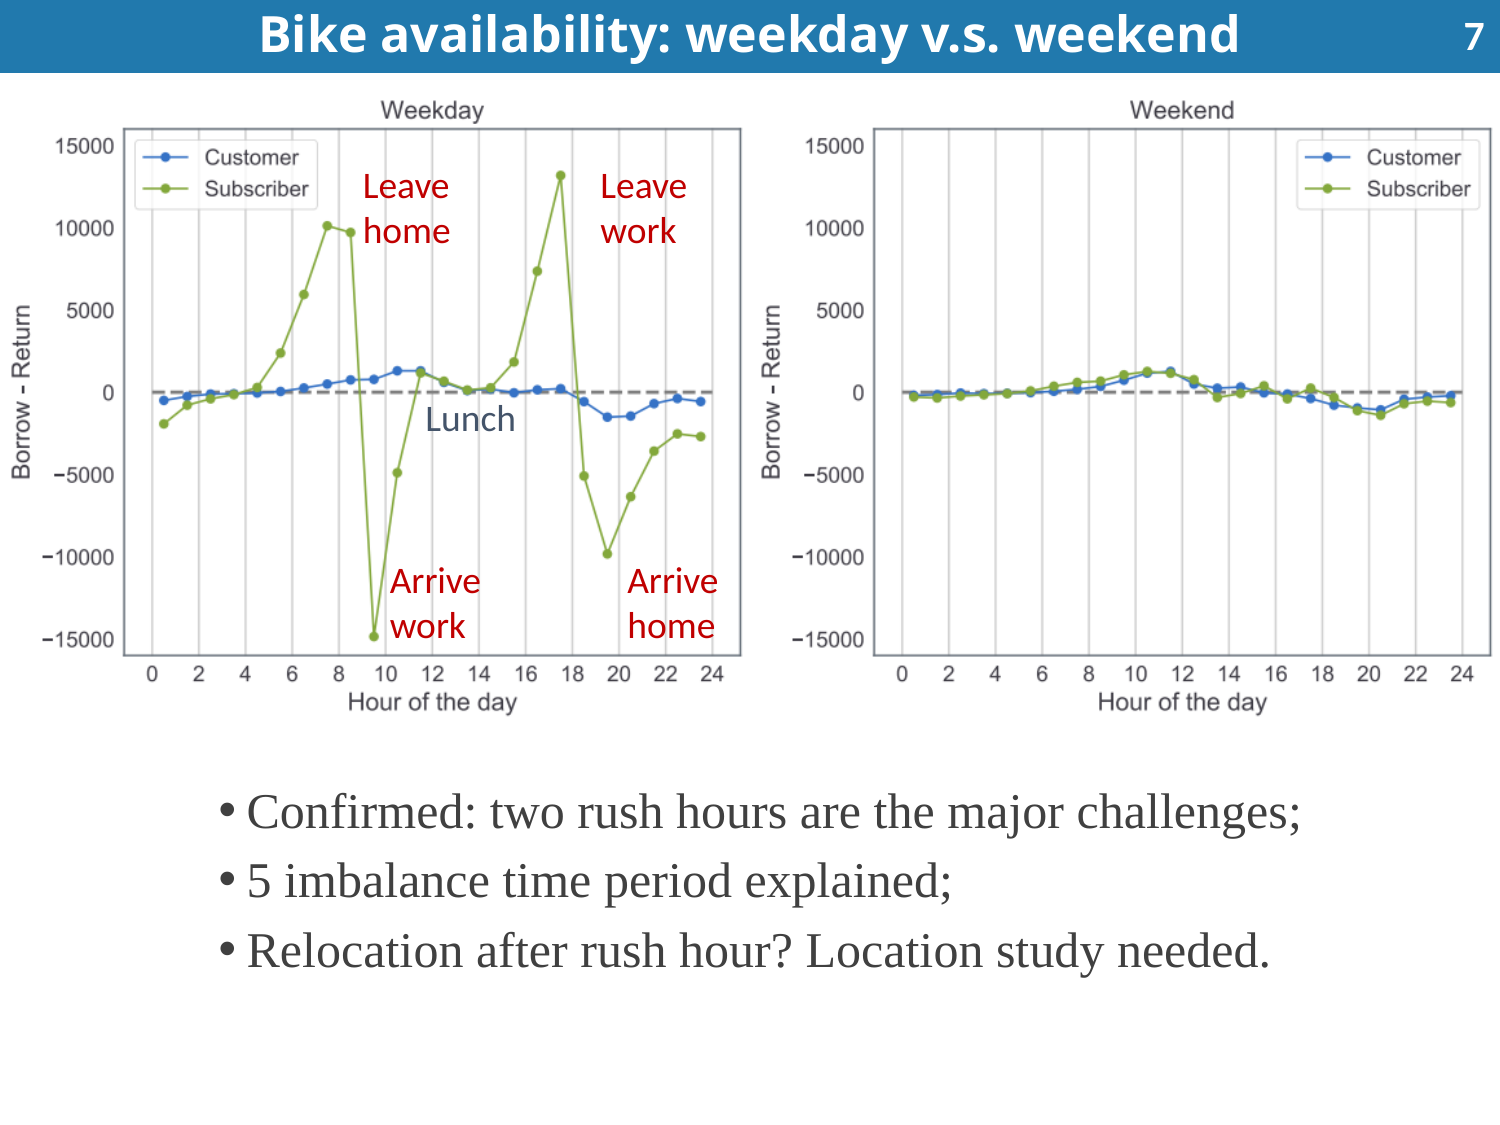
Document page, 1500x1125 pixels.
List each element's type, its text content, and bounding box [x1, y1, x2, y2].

slide_number 7 [1425, 4, 1500, 64]
title Bike availability: weekday v.s. weekend [0, 0, 1500, 73]
text_box Confirmed: two rush hours are the major challenges; 5 imbalance time period explained; Relocation after rush hour? Location study needed. [203, 777, 1329, 1027]
picture [0, 89, 1500, 725]
